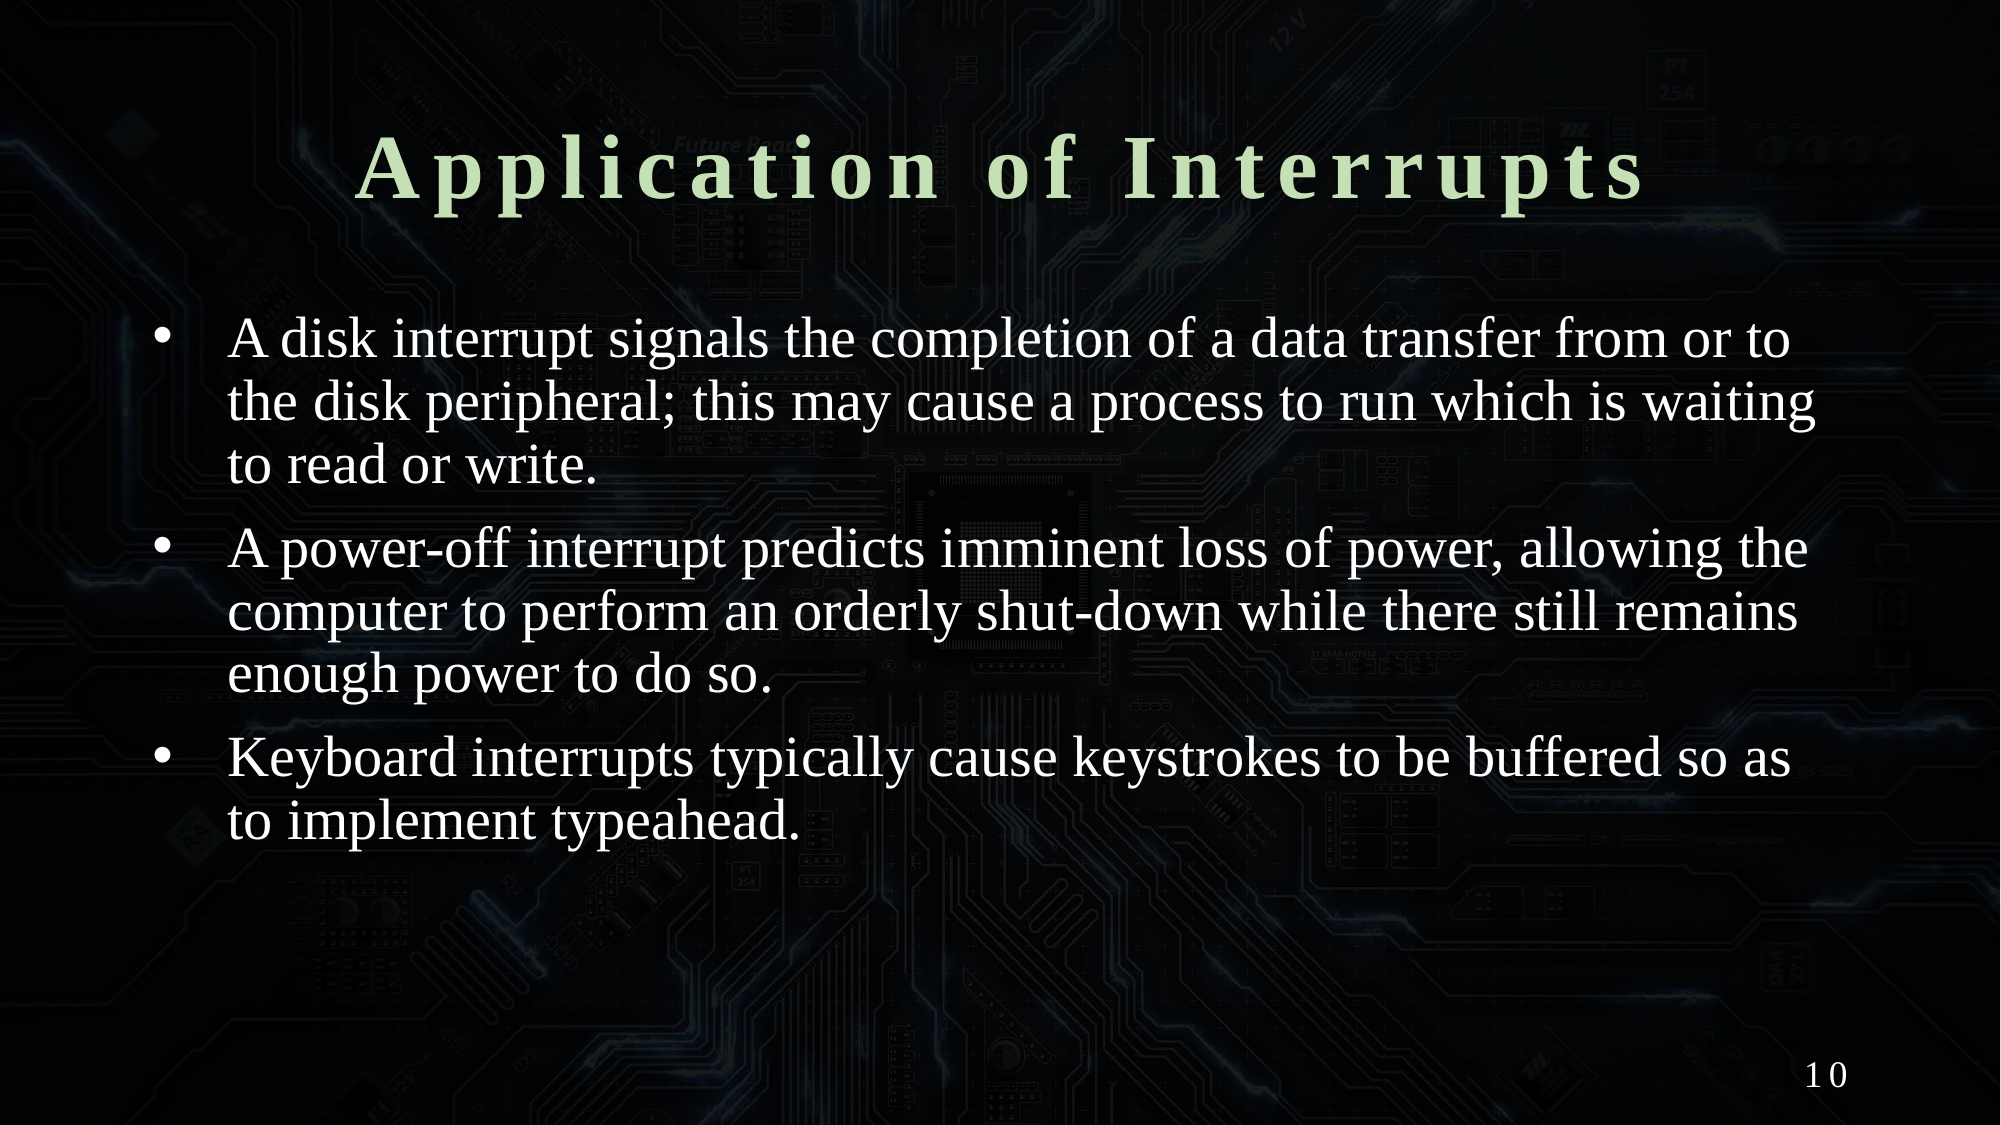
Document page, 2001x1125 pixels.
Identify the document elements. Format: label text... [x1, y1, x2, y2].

picture [0, 0, 2001, 1125]
list A disk interrupt signals the completion of a data transfer from or to the disk peripheral; this may cause a process to run which is waiting to read or write. A power-off interrupt predicts imminent loss of power, allowing the computer to perform an orderly shut-down while there still remains enough power to do so. Keyboard interrupts typically cause keystrokes to be buffered so as to implement typeahead. [137, 299, 1863, 1014]
title Application of Interrupts [137, 59, 1863, 278]
slide_number 10 [1412, 1042, 1863, 1103]
